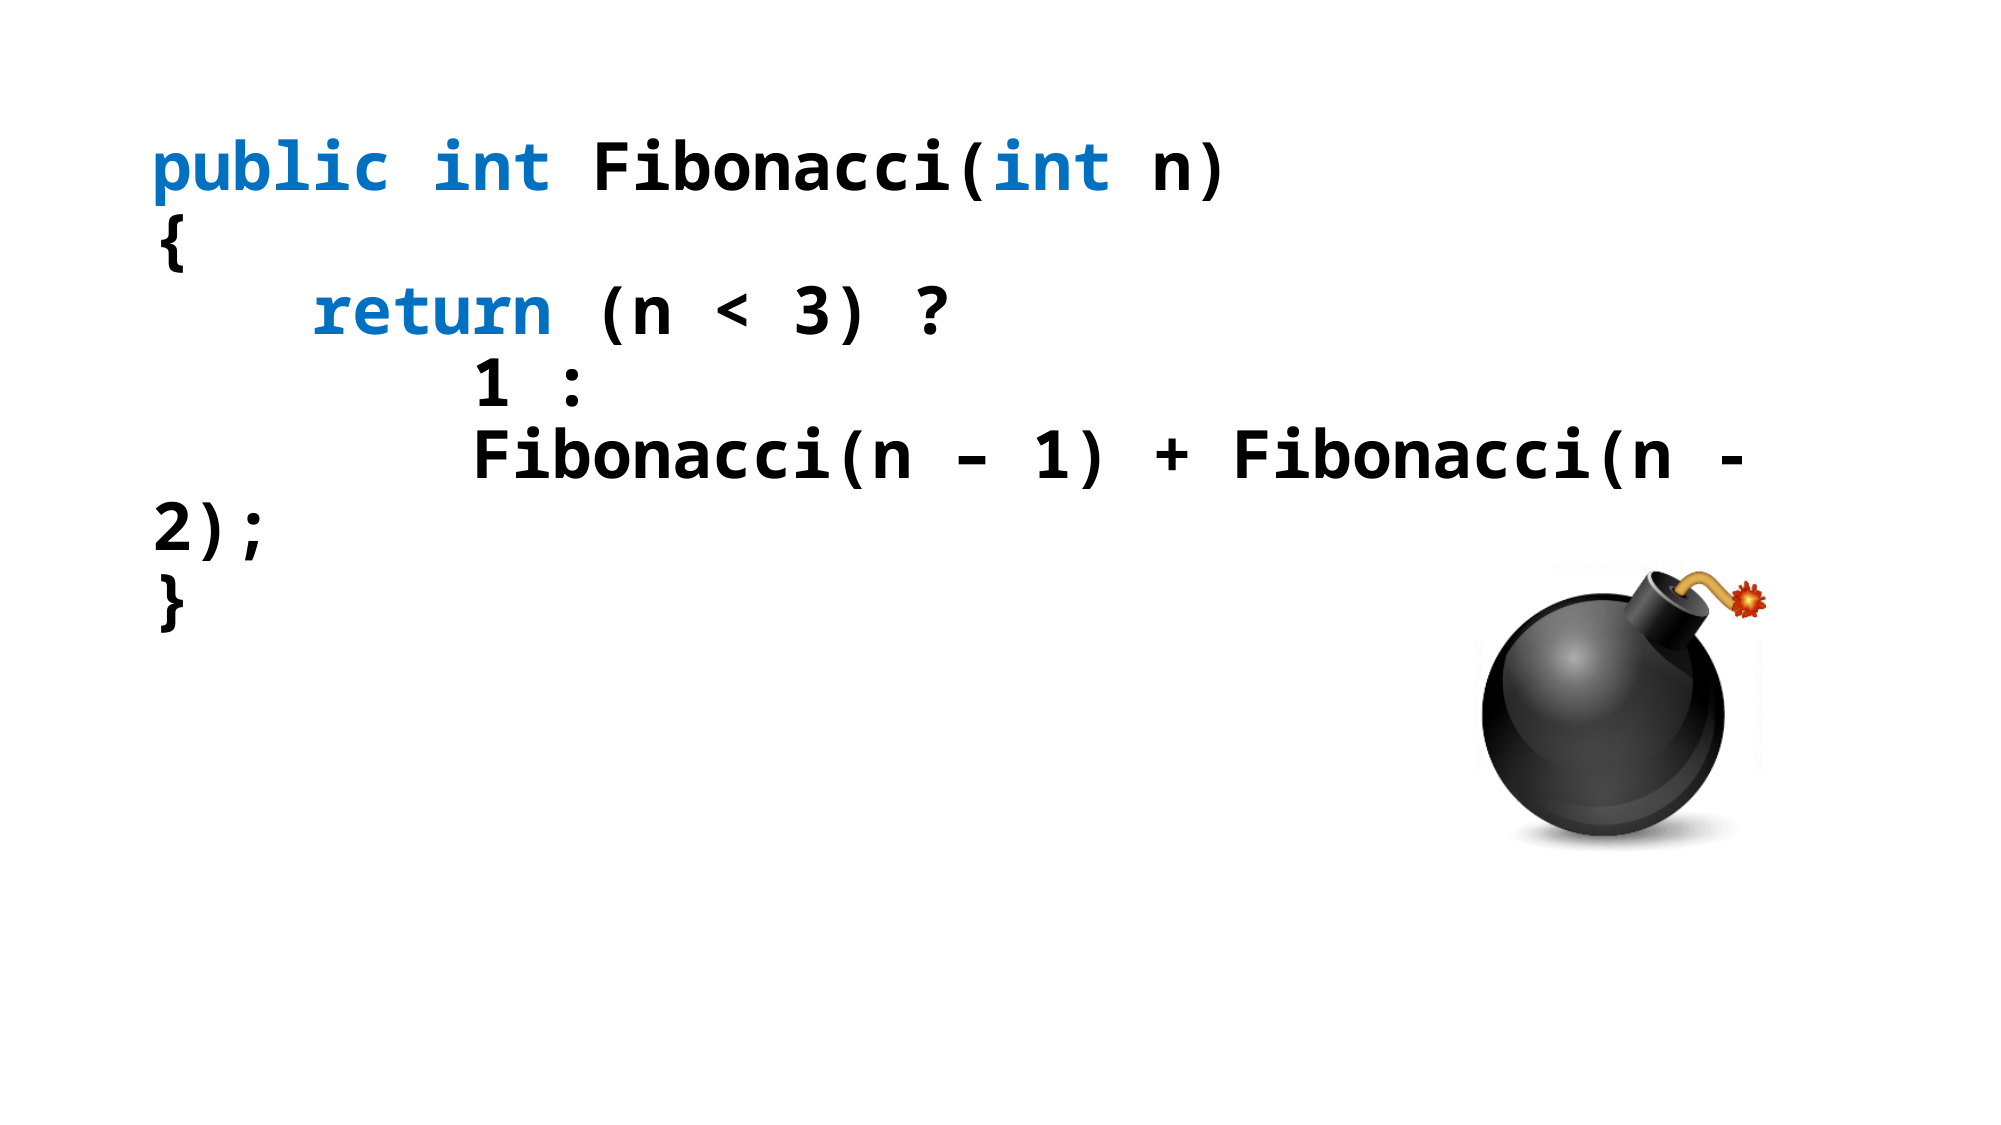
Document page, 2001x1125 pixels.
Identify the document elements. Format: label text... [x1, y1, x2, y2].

picture [1470, 558, 1766, 854]
list public int Fibonacci(int n) { return (n < 3) ? 1 : Fibonacci(n – 1) + Fibonacci(n - 2); } [137, 125, 1900, 1015]
